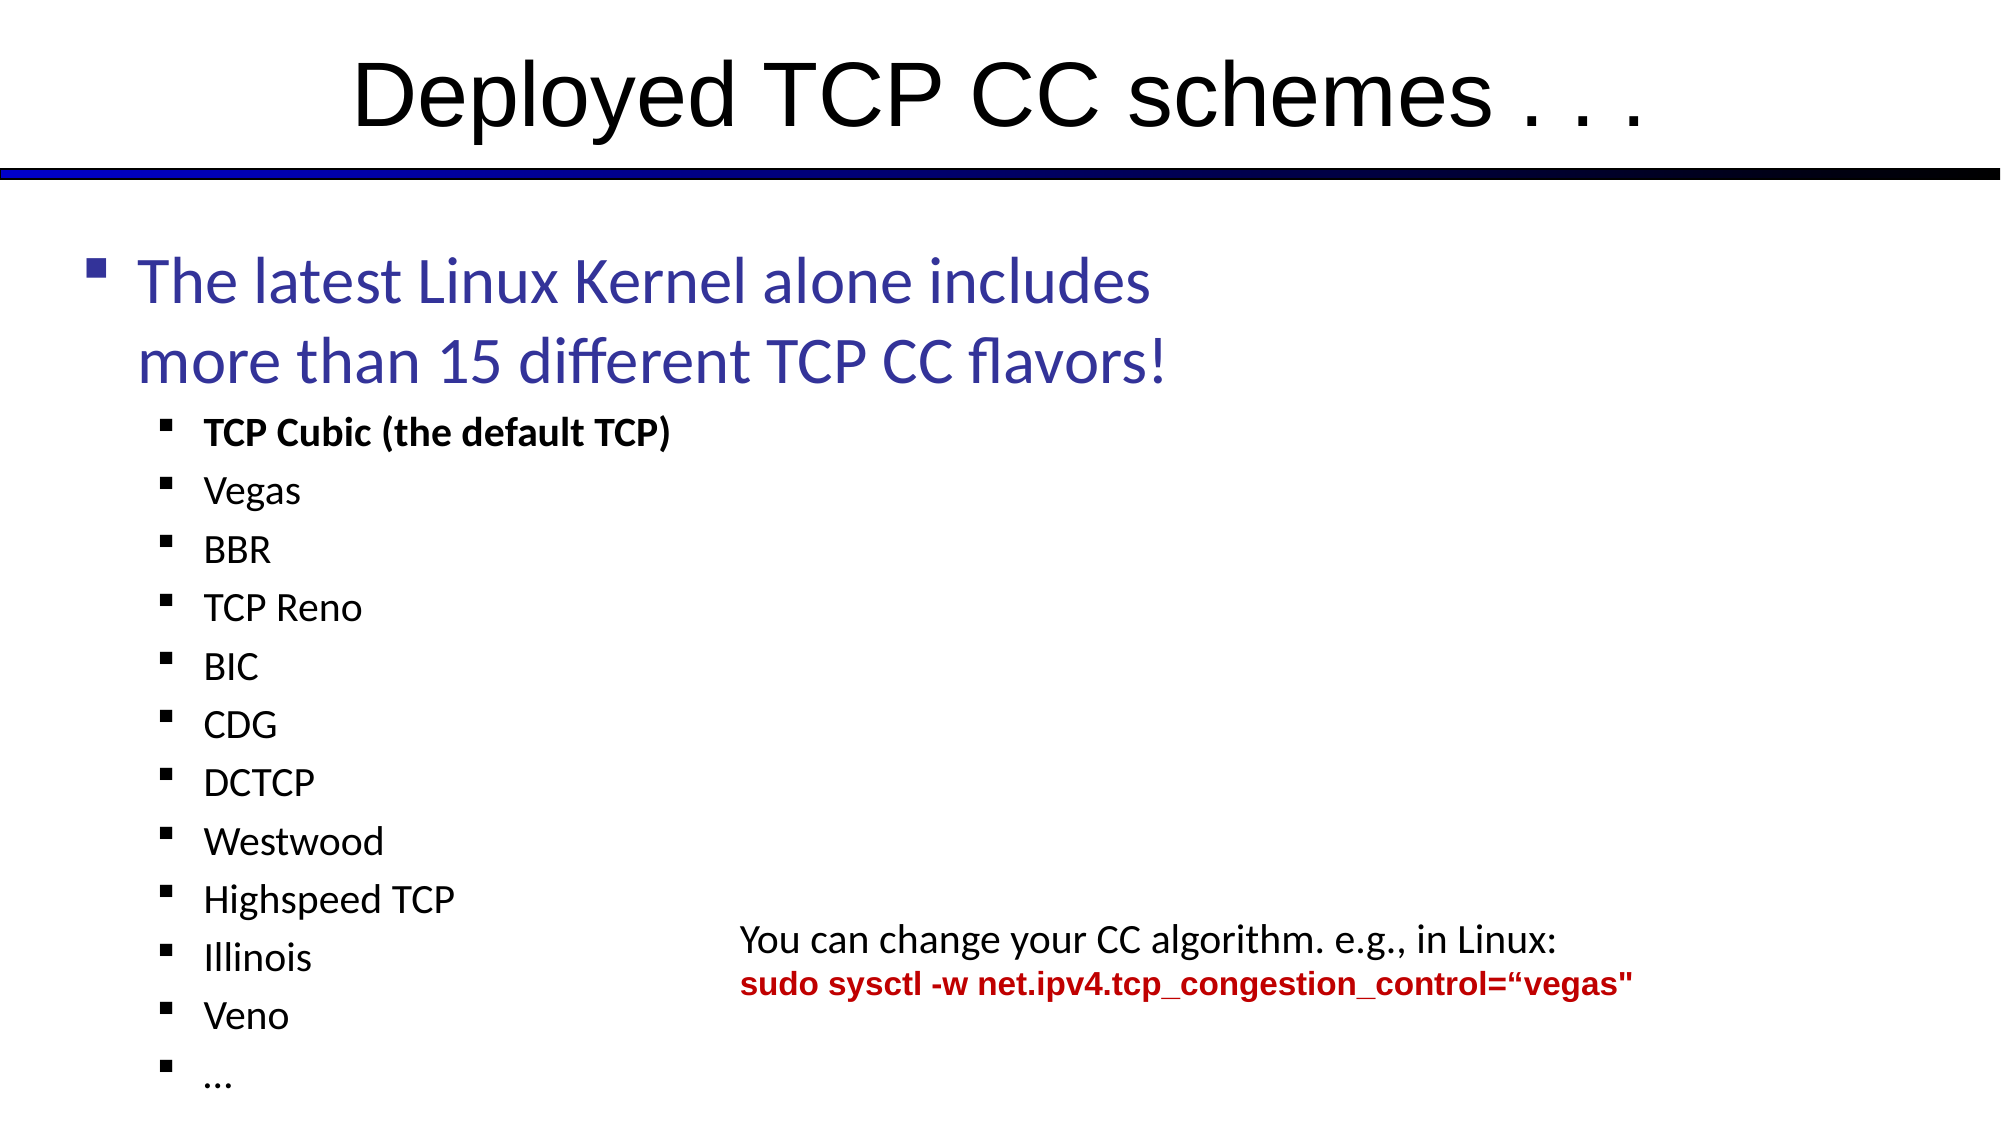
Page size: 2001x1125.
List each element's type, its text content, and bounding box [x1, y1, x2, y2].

text_box You can change your CC algorithm. e.g., in Linux: sudo sysctl -w net.ipv4.tcp_congestion_control=“vegas" [725, 904, 1921, 1009]
list The latest Linux Kernel alone includes more than 15 different TCP CC flavors! TCP Cubic (the default TCP) Vegas BBR TCP Reno BIC CDG DCTCP Westwood Highspeed TCP Illinois Veno … [66, 228, 1276, 1006]
title Deployed TCP CC schemes . . . [0, 0, 2000, 184]
